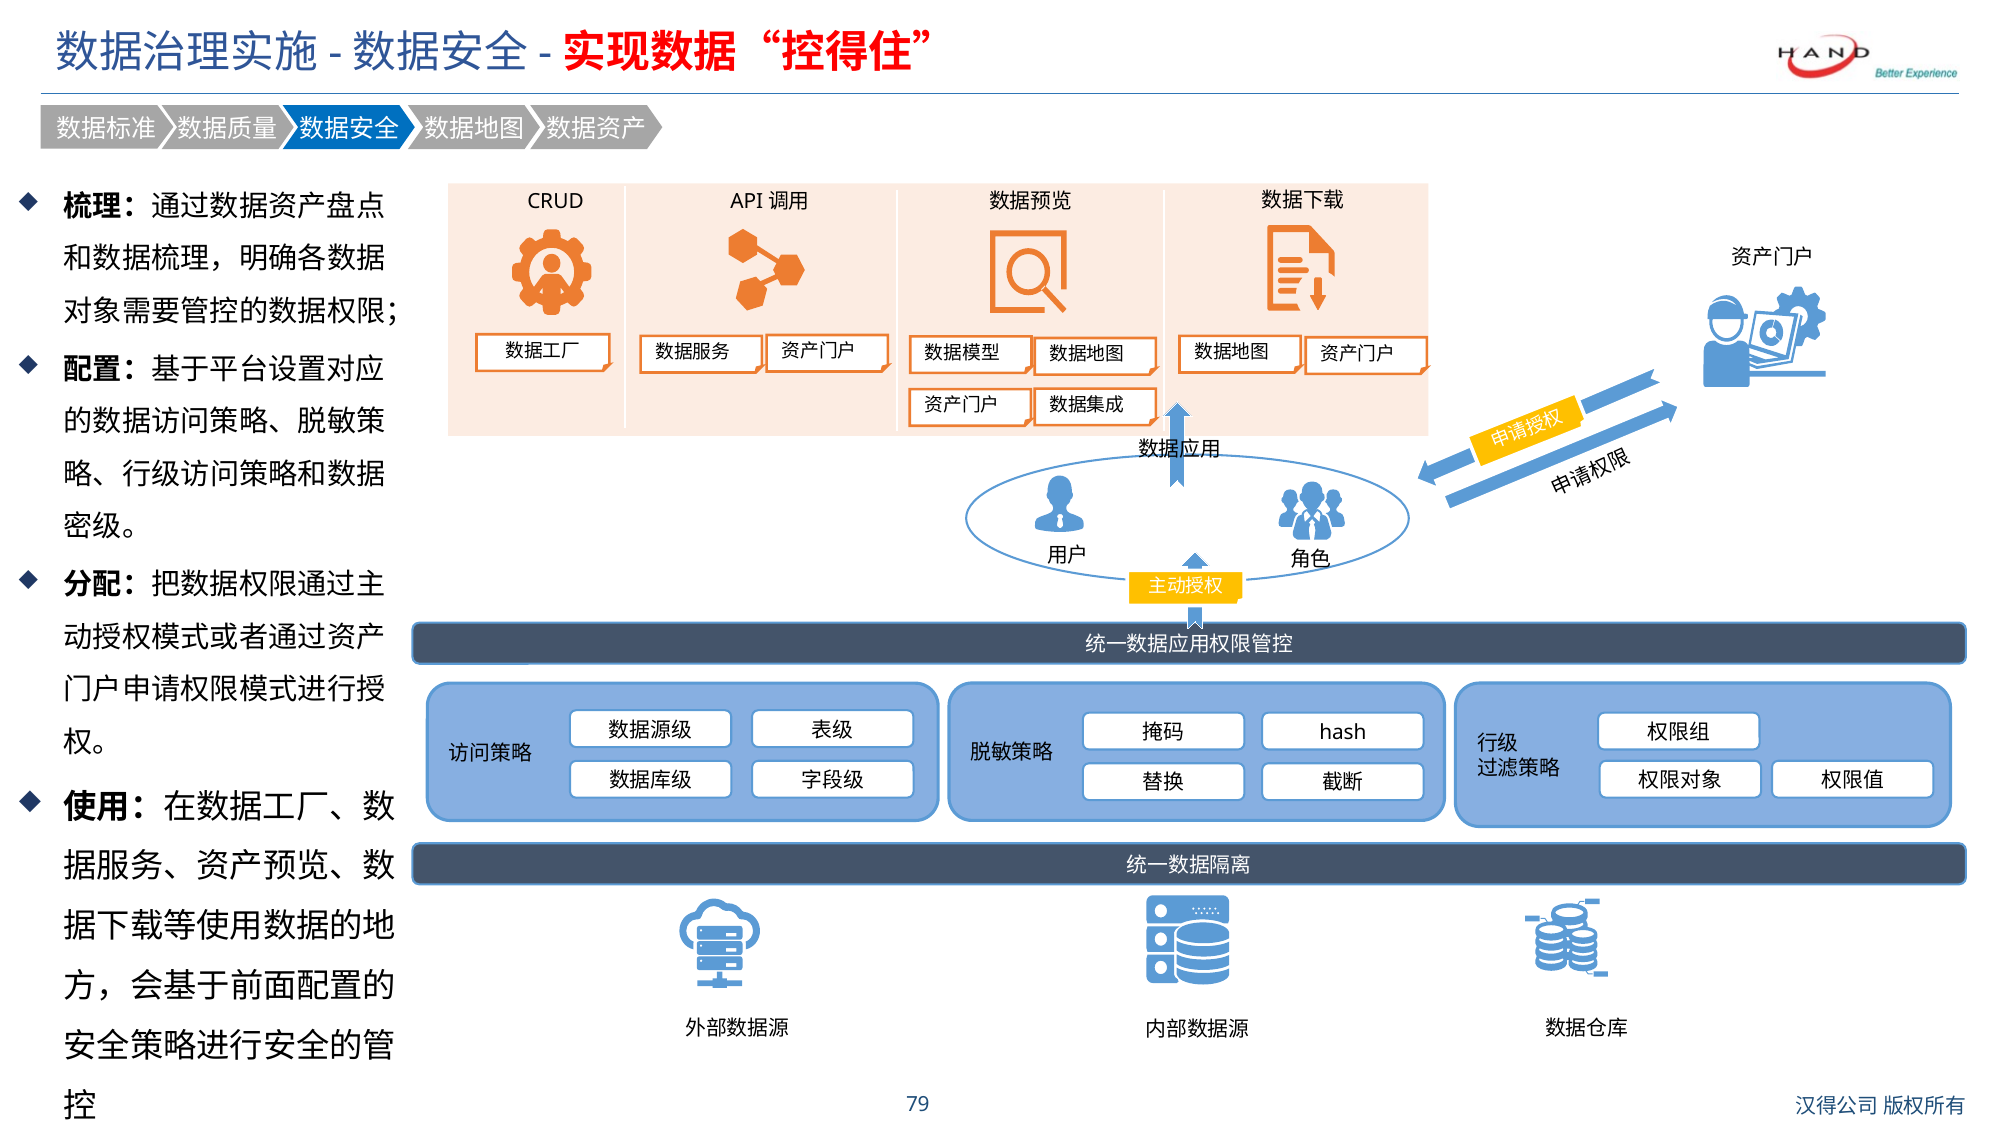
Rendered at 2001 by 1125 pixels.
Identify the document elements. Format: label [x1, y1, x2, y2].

text_box [40, 84, 663, 154]
title [40, 22, 1777, 86]
text_box [2, 162, 1966, 1125]
picture [1777, 31, 1960, 82]
